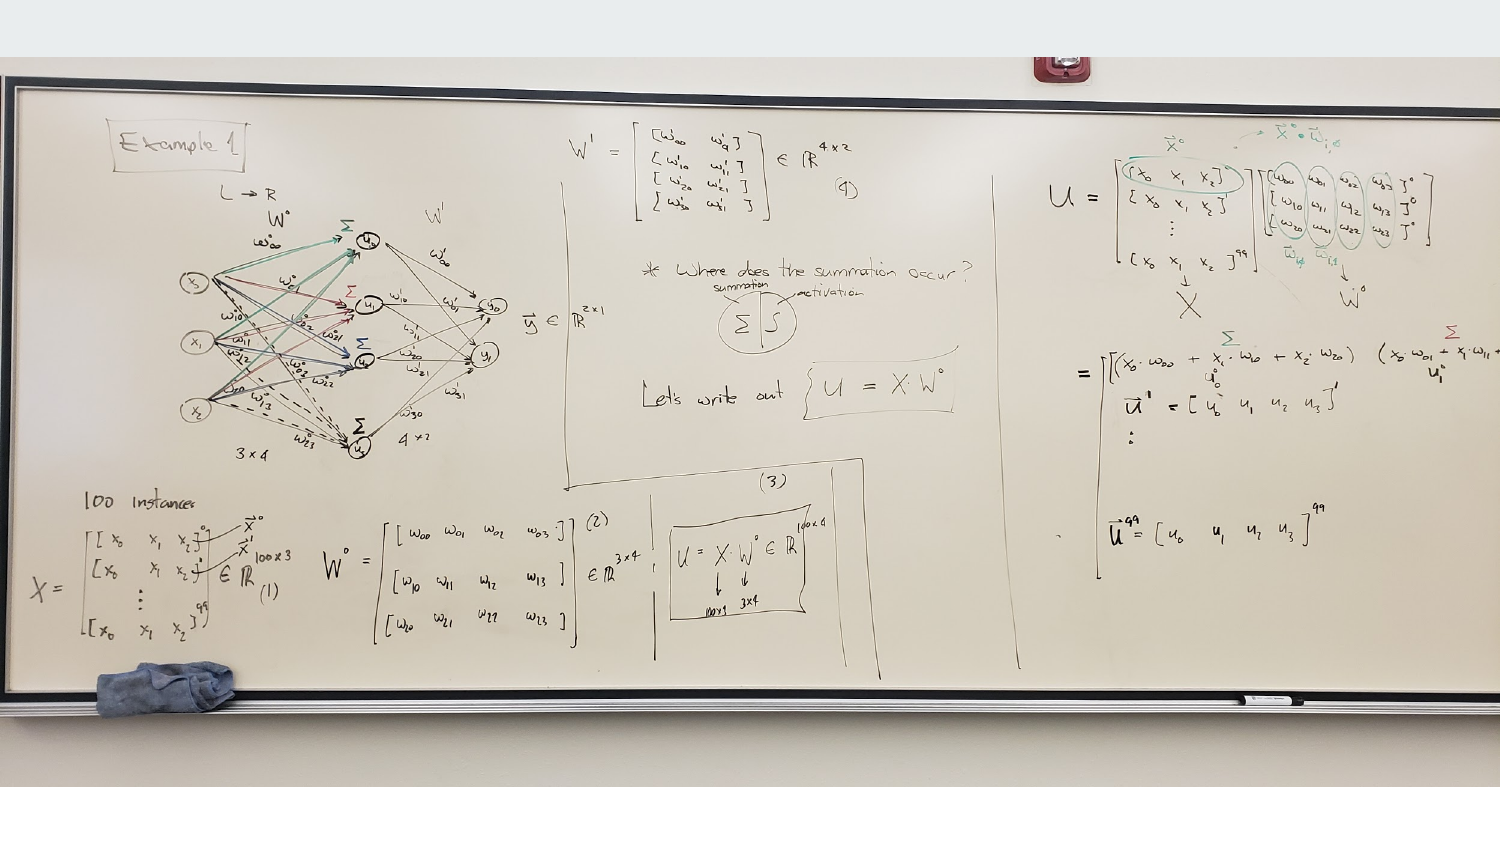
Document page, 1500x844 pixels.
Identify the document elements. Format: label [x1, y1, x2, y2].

picture [0, 57, 1500, 787]
